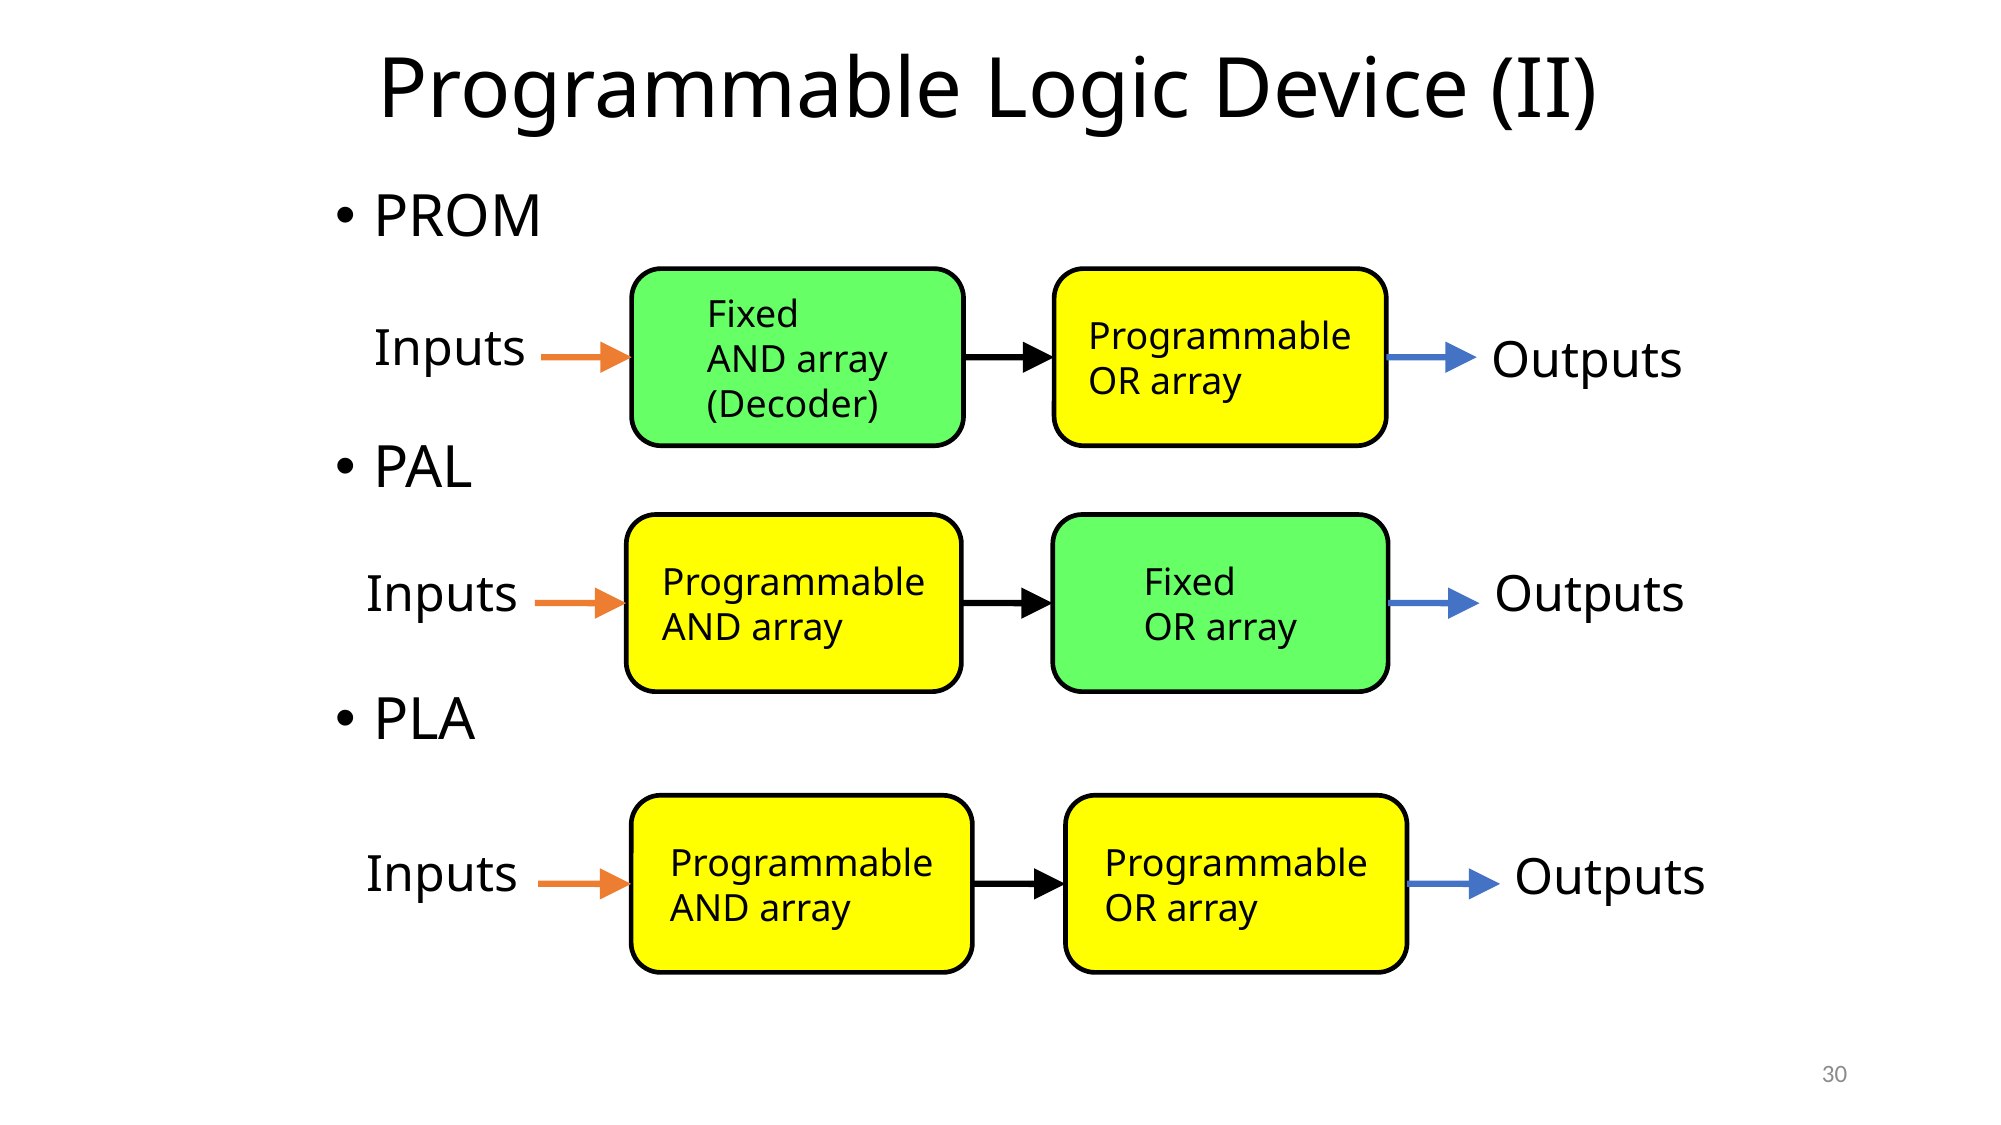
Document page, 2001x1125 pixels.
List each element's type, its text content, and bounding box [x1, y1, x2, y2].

slide_number 30 [1412, 1042, 1863, 1103]
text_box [351, 795, 1755, 973]
title Programmable Logic Device (II) [362, 32, 1718, 149]
list PROM PAL PLA [320, 178, 1680, 889]
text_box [359, 268, 1725, 446]
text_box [351, 514, 1730, 692]
